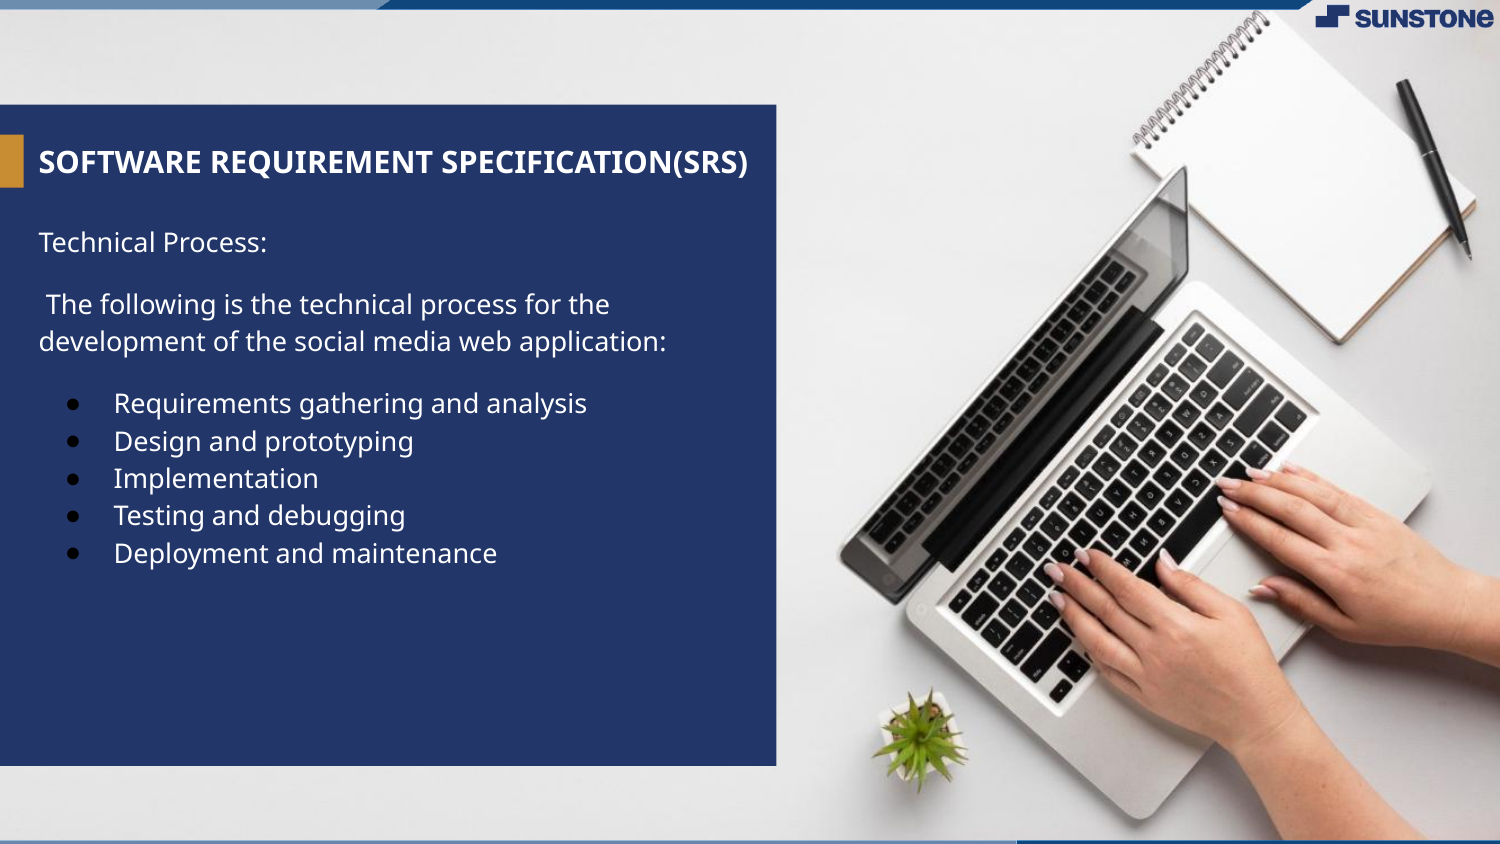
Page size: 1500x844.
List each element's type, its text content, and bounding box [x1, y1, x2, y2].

title SOFTWARE REQUIREMENT SPECIFICATION(SRS) [23, 132, 770, 190]
picture [0, 0, 1500, 844]
list Technical Process: The following is the technical process for the development of the social media web application: Requirements gathering and analysis Design and prototyping Implementation Testing and debugging Deployment and maintenance [23, 212, 770, 766]
